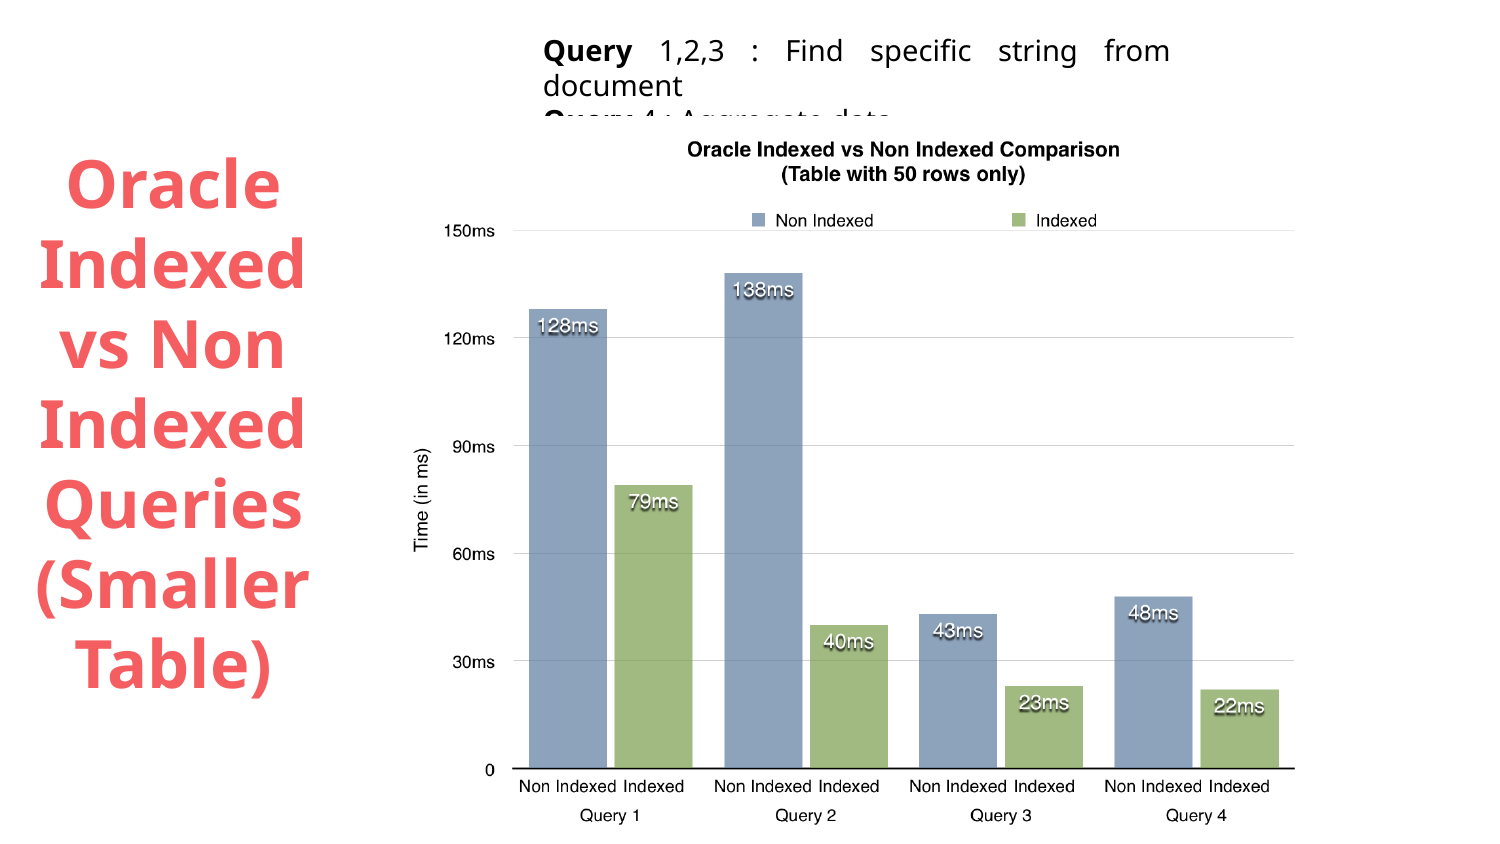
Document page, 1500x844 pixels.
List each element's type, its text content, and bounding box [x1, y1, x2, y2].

text_box Query 1,2,3 : Find specific string from document Query 4 : Aggregate data [527, 17, 797, 115]
text_box [797, 17, 1476, 144]
picture [396, 116, 1317, 844]
text_box Oracle Indexed vs Non Indexed Queries (Smaller Table) [0, 175, 348, 668]
